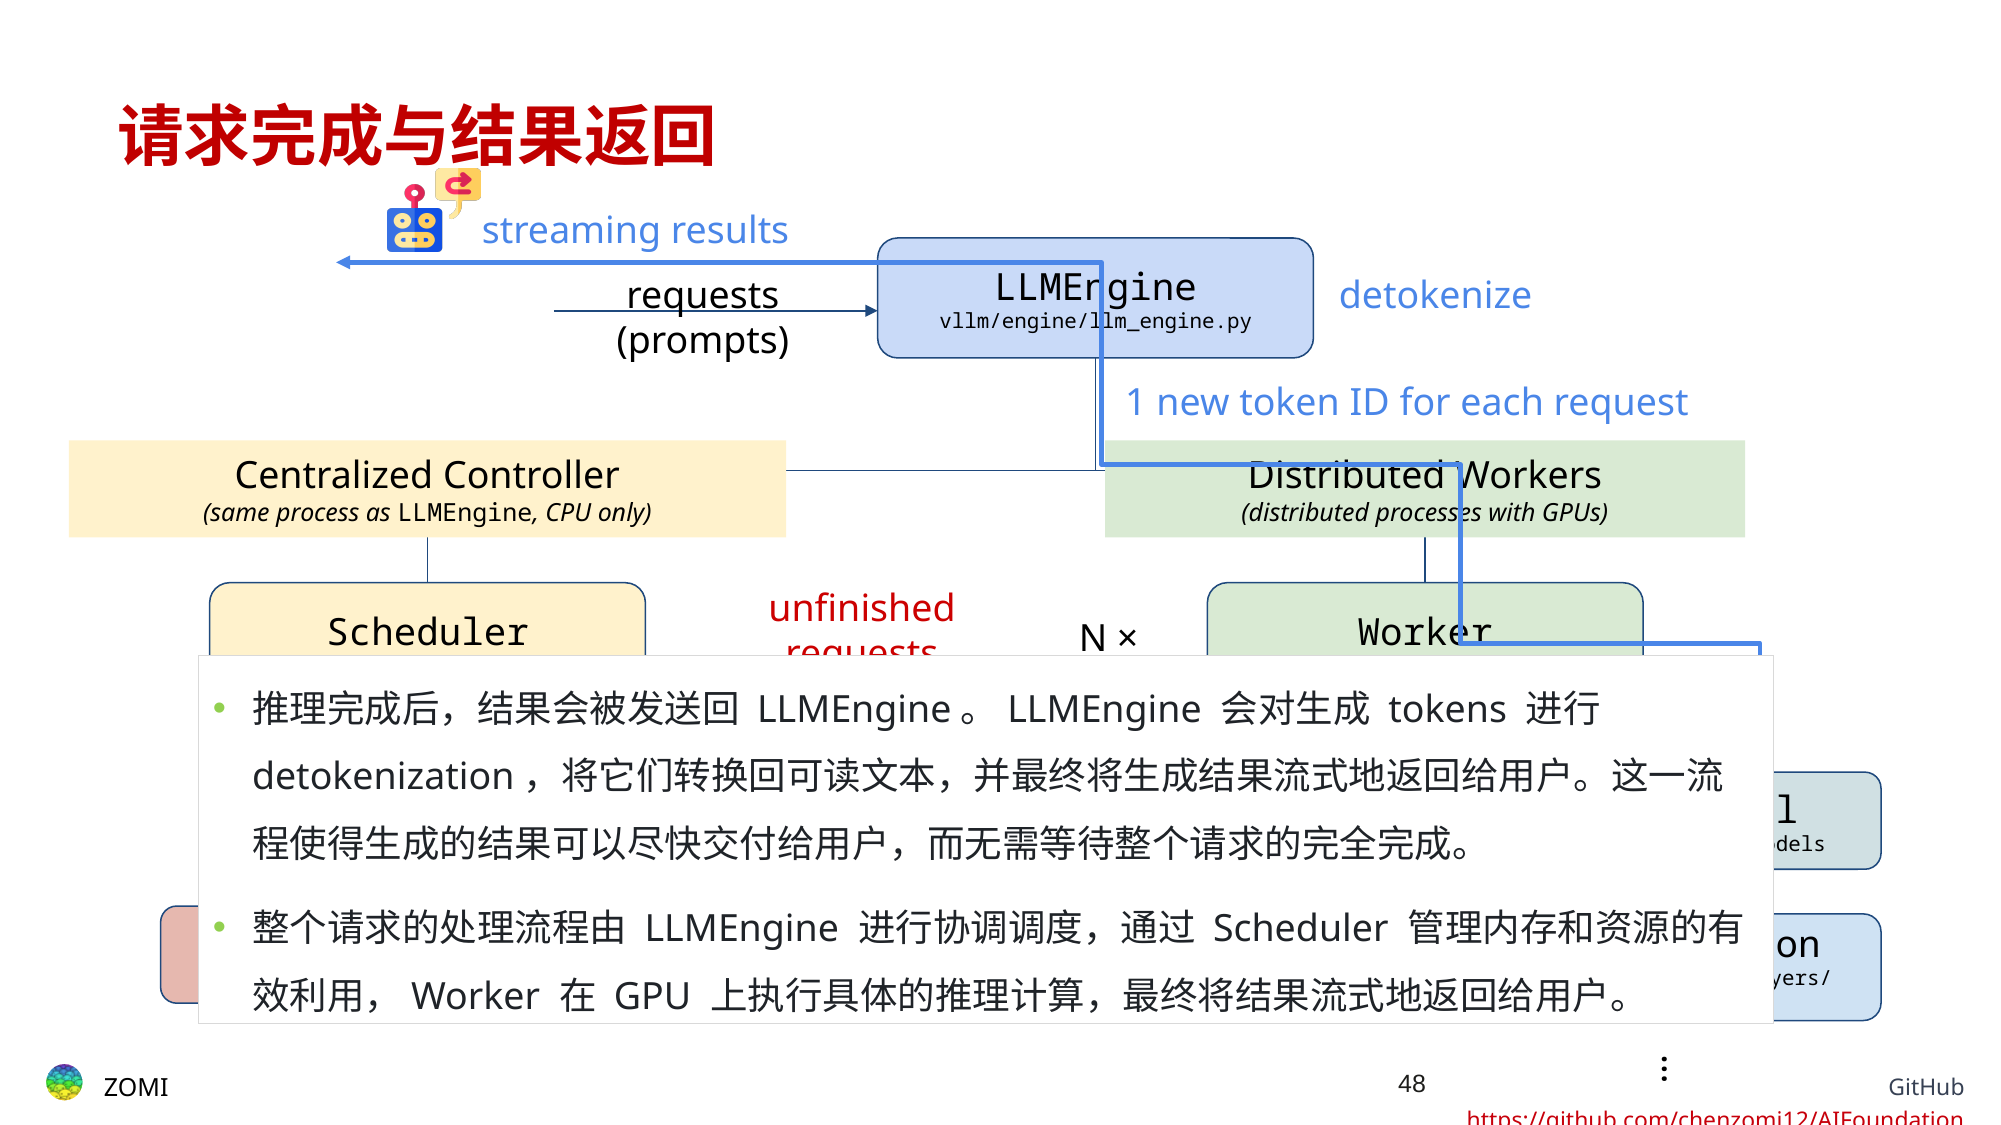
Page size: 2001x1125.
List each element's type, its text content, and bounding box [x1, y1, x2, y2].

text_box … [1634, 1032, 1720, 1125]
title 请求完成与结果返回 [102, 85, 1901, 183]
picture [47, 1065, 82, 1100]
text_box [68, 168, 1882, 1021]
